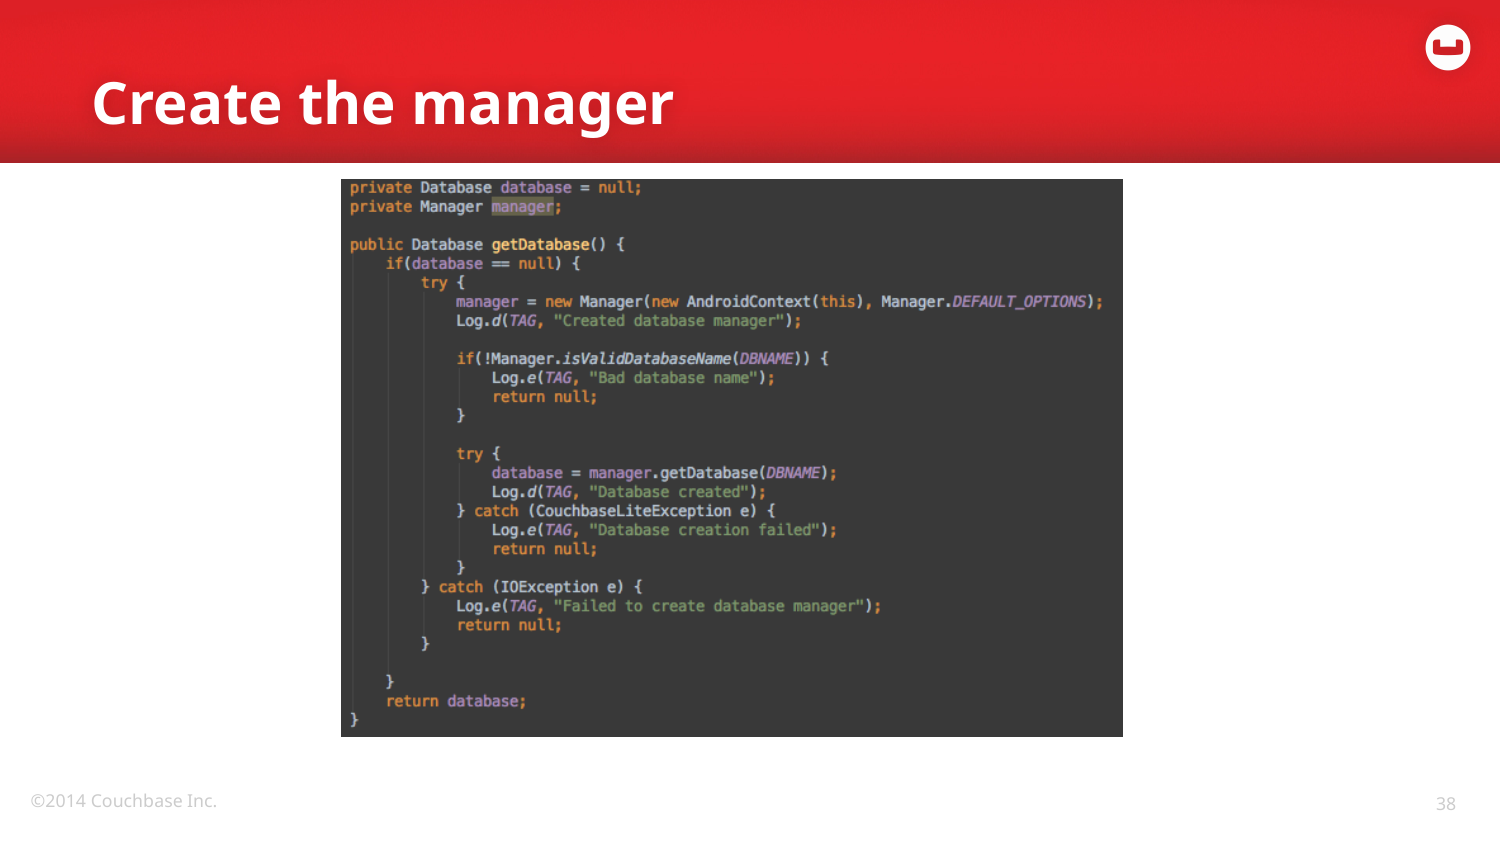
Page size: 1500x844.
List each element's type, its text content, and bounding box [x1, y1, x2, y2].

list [74, 179, 1389, 737]
slide_number 38 [1350, 782, 1472, 827]
title Create the manager [76, 3, 1389, 144]
picture [0, 0, 1500, 163]
